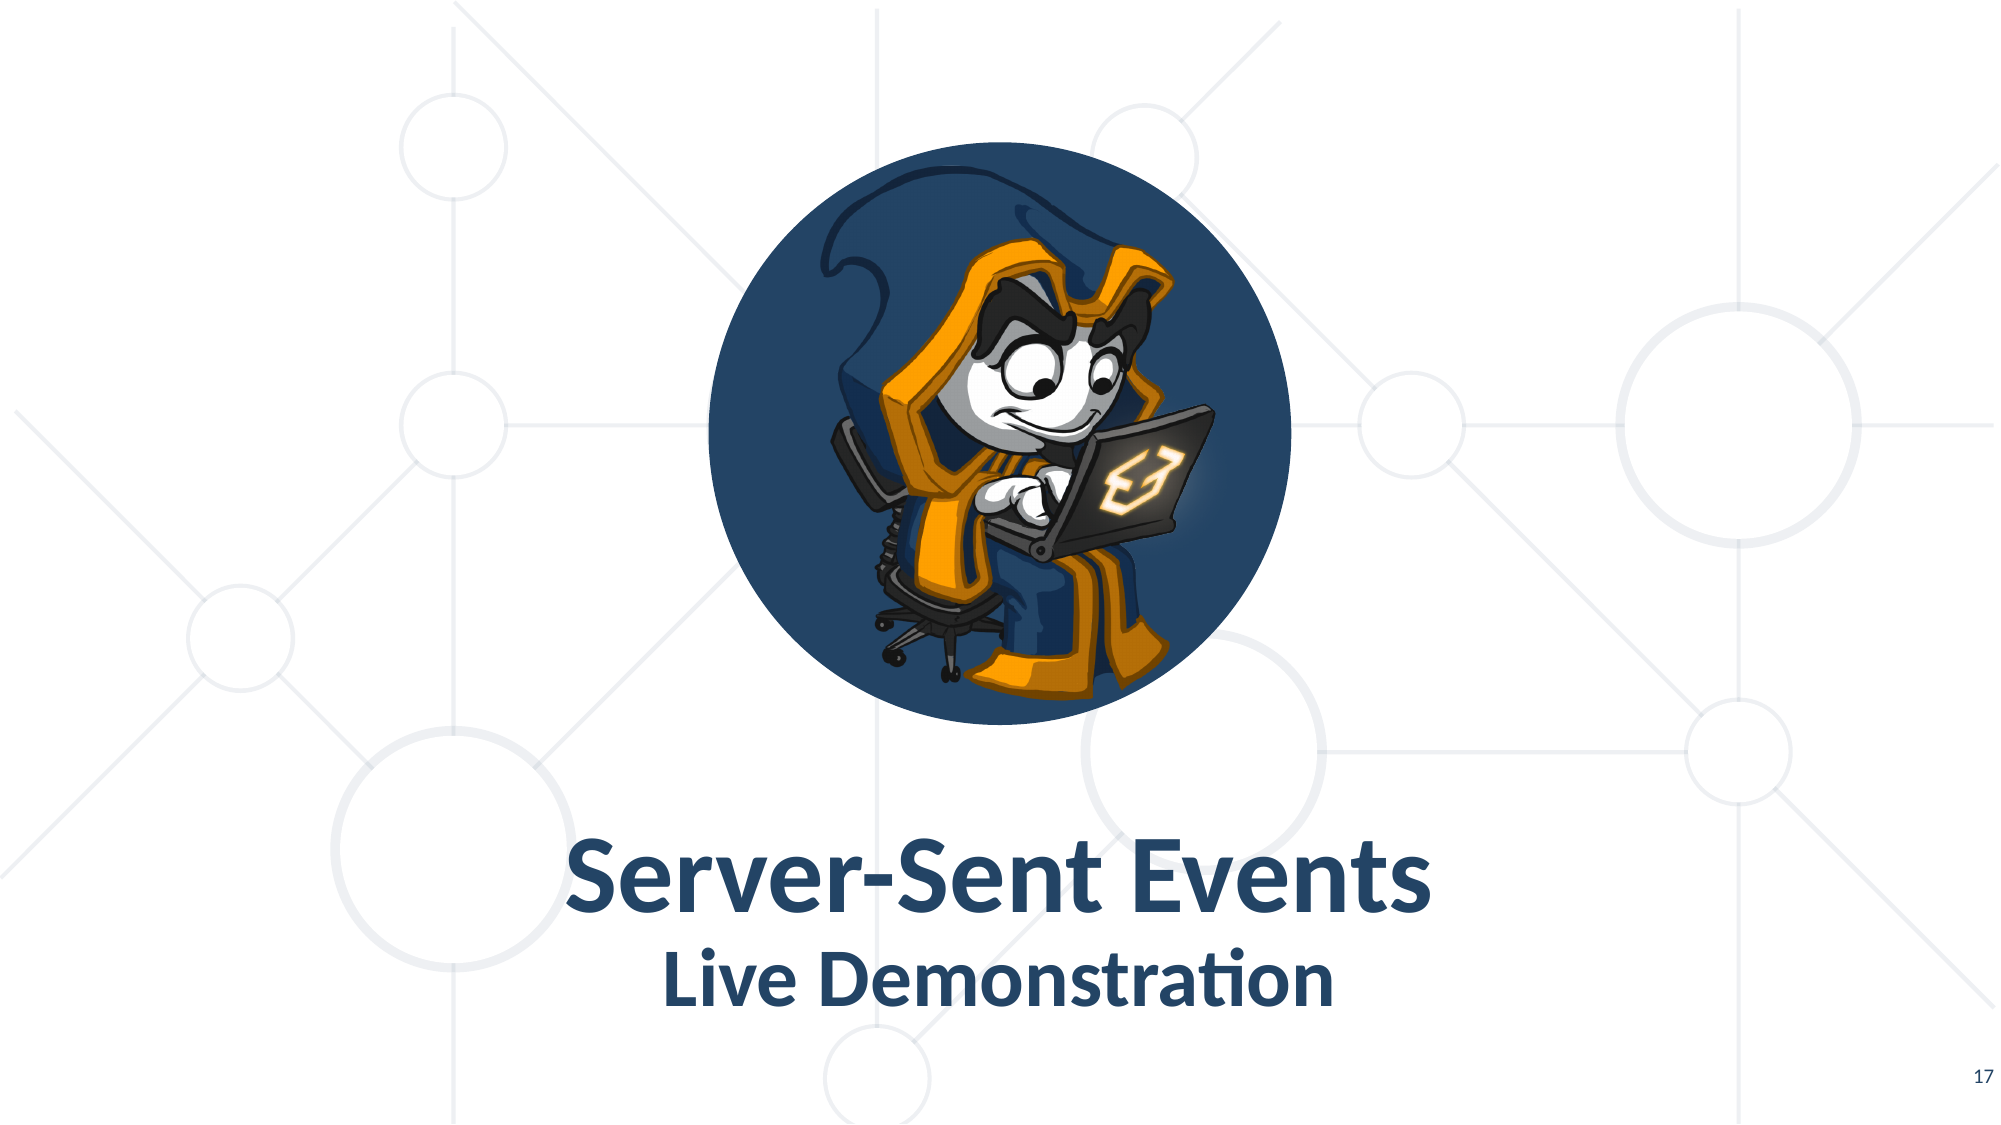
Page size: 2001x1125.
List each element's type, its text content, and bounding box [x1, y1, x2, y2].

picture [786, 112, 1291, 732]
list Live Demonstration [100, 929, 1900, 1012]
slide_number 17 [1929, 1049, 2000, 1100]
list Server-Sent Events [100, 800, 1900, 927]
